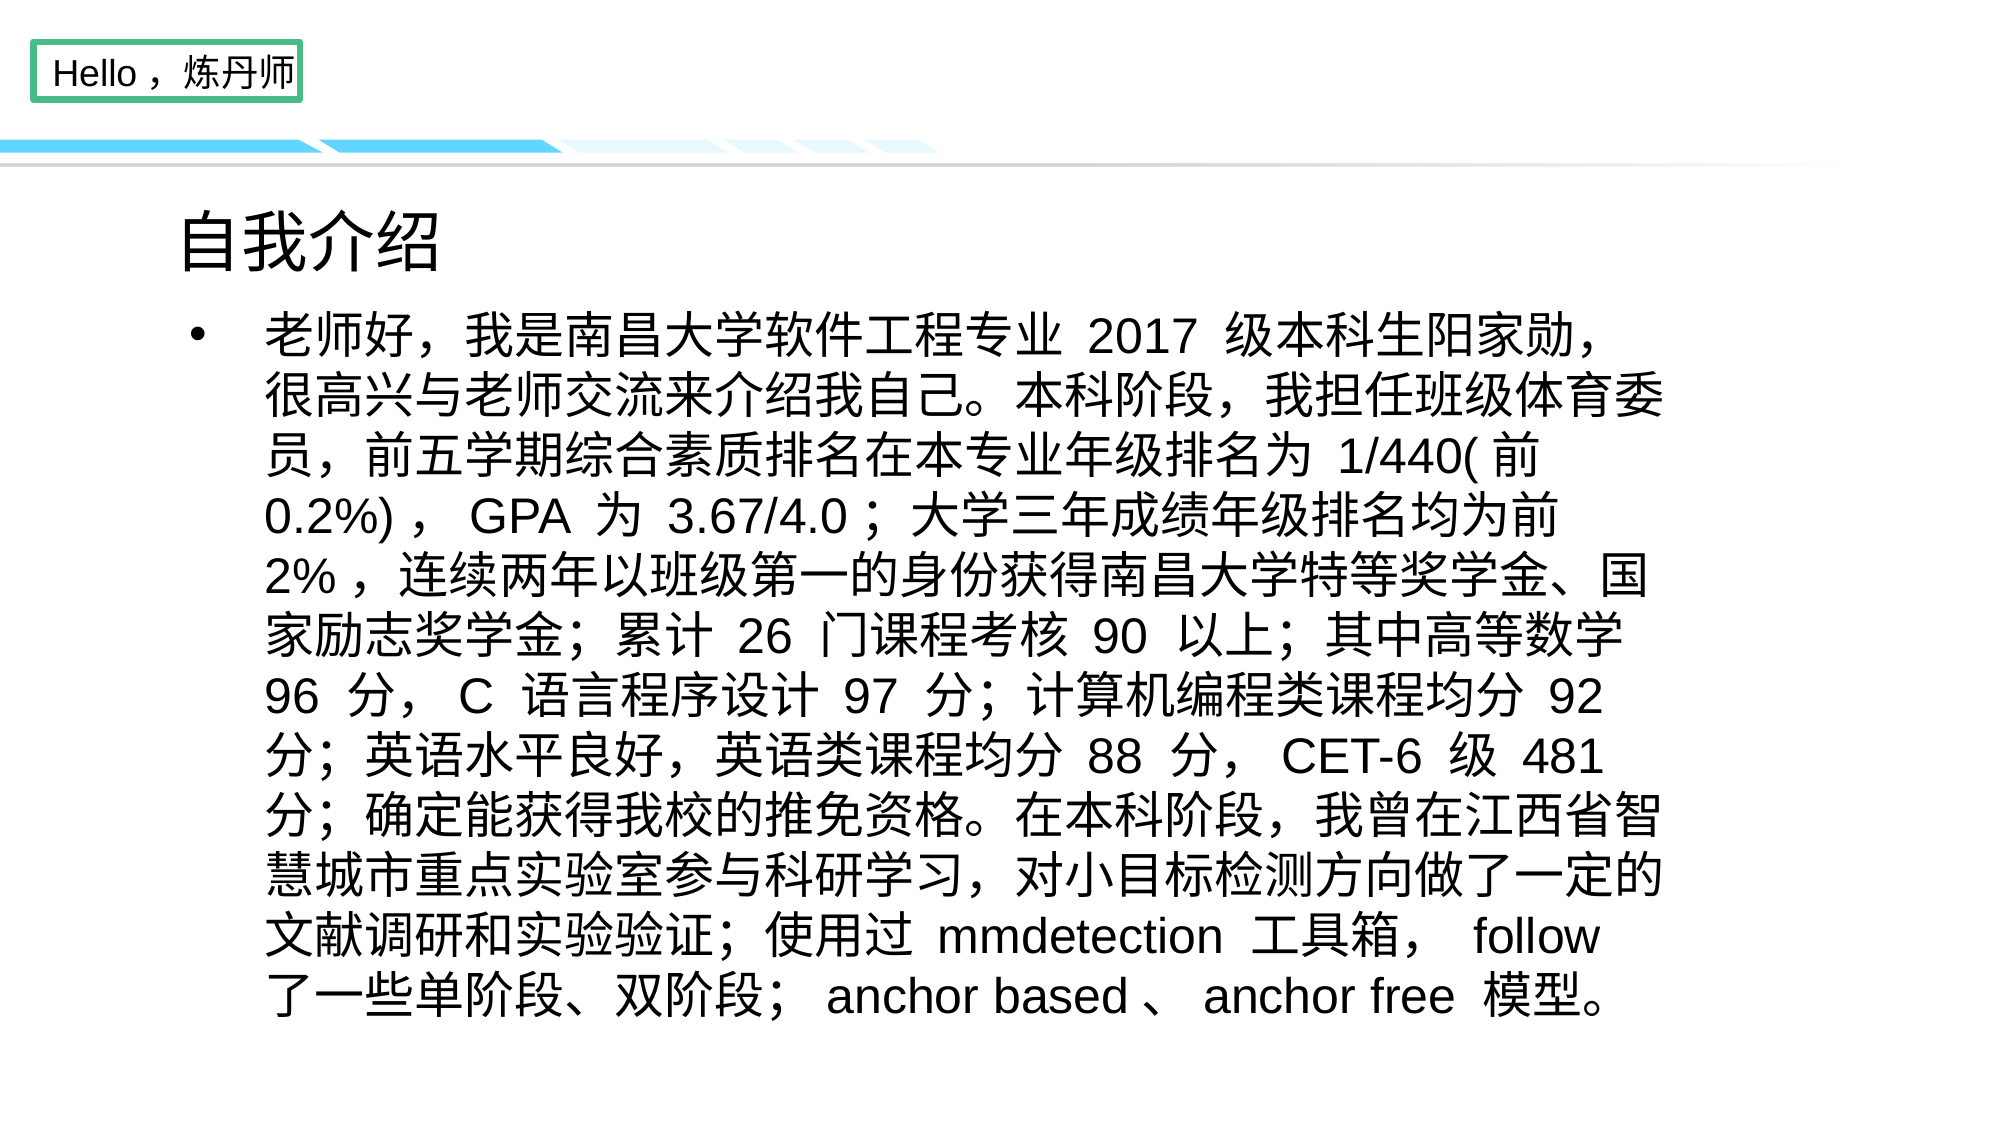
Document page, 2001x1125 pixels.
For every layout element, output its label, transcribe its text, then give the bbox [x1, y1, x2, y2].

title 自我介绍 [174, 200, 889, 281]
picture [0, 163, 1851, 167]
list 老师好，我是南昌大学软件工程专业 2017 级本科生阳家勋，很高兴与老师交流来介绍我自己。本科阶段，我担任班级体育委员，前五学期综合素质排名在本专业年级排名为 1/440(前0.2%)，GPA 为 3.67/4.0；大学三年成绩年级排名均为前2%，连续两年以班级第一的身份获得南昌大学特等奖学金、国家励志奖学金；累计 26 门课程考核 90 以上；其中高等数学 96 分，C 语言程序设计 97 分；计算机编程类课程均分 92 分；英语水平良好，英语类课程均分 88 分，CET-6 级 481 分；确定能获得我校的推免资格。在本科阶段，我曾在江西省智慧城市重点实验室参与科研学习，对小目标检测方向做了一定的文献调研和实验验证；使用过 mmdetection 工具箱， follow 了一些单阶段、双阶段；anchor based、anchor free 模型。 [174, 295, 1688, 357]
